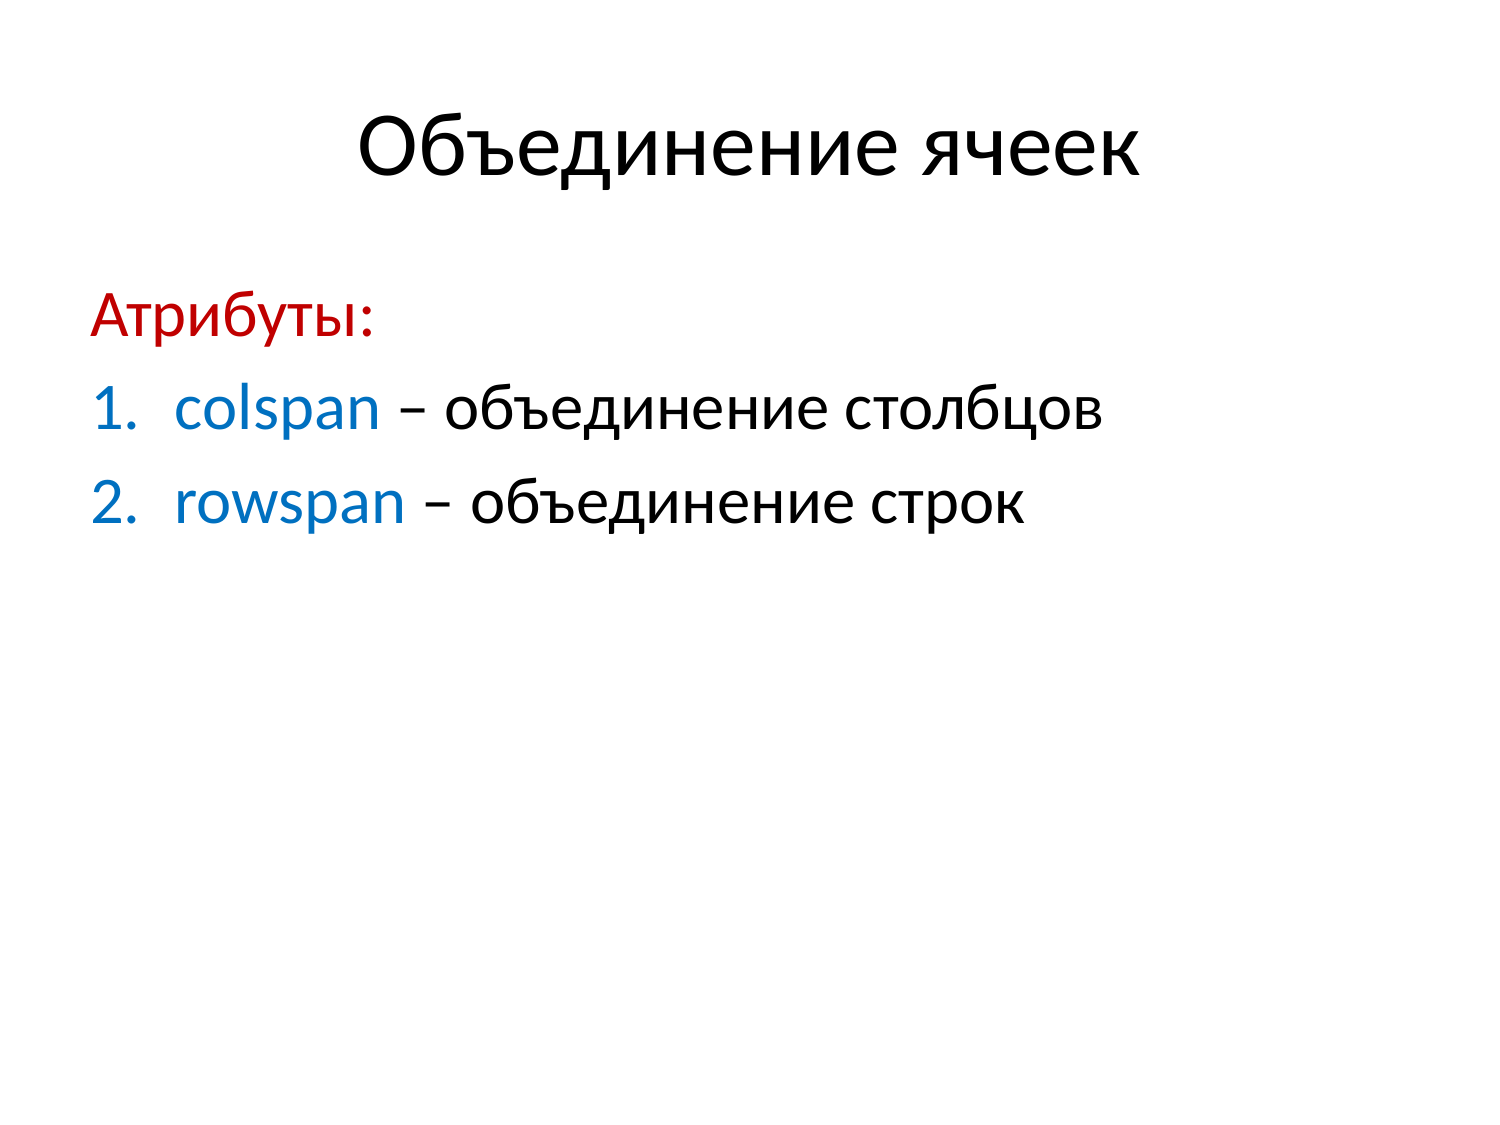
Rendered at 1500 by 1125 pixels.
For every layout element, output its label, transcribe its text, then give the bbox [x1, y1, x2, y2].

title Объединение ячеек [75, 45, 1425, 233]
list Атрибуты: сolspan – объединение столбцов rowspan – объединение строк [75, 262, 1425, 1005]
